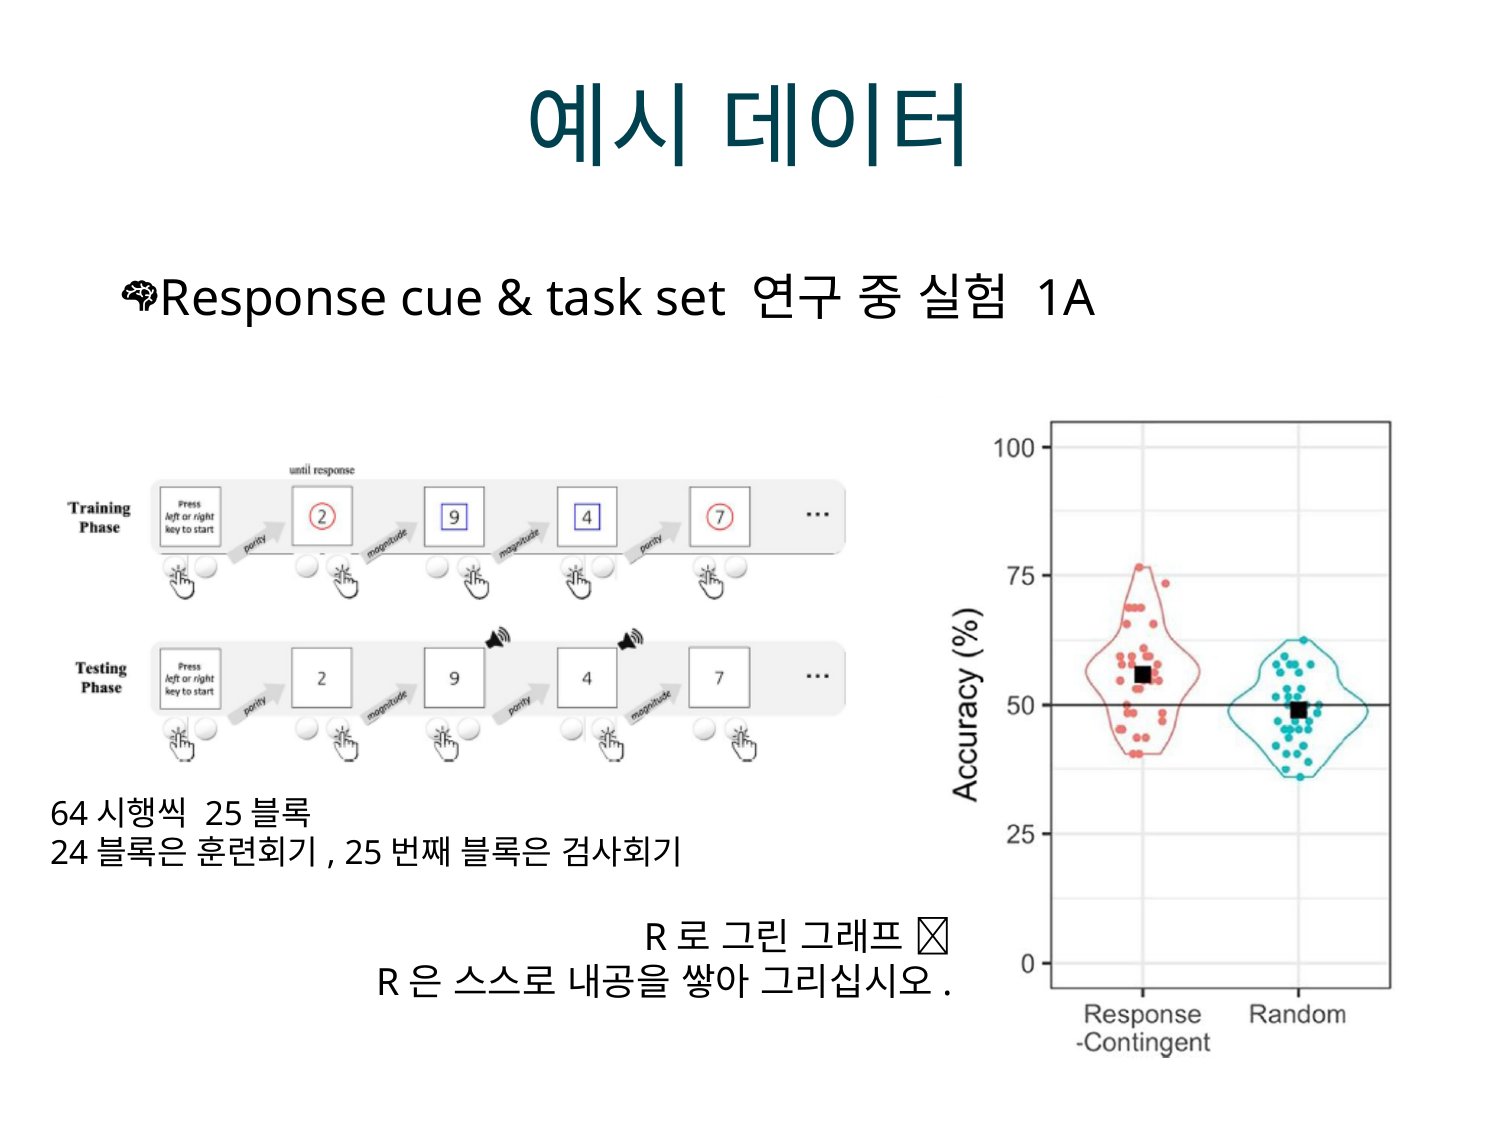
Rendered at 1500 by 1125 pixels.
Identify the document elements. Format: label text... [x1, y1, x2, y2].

text_box 64시행씩 25블록 24블록은 훈련회기, 25번째 블록은 검사회기 [35, 784, 699, 879]
picture [933, 396, 1412, 1065]
list Response cue & task set 연구 중 실험 1A [103, 227, 1397, 1065]
text_box R로 그린 그래프  R은 스스로 내공을 쌓아 그리십시오. [361, 905, 933, 1011]
title 예시 데이터 [103, 59, 1397, 200]
picture [50, 462, 862, 768]
picture [118, 274, 161, 317]
